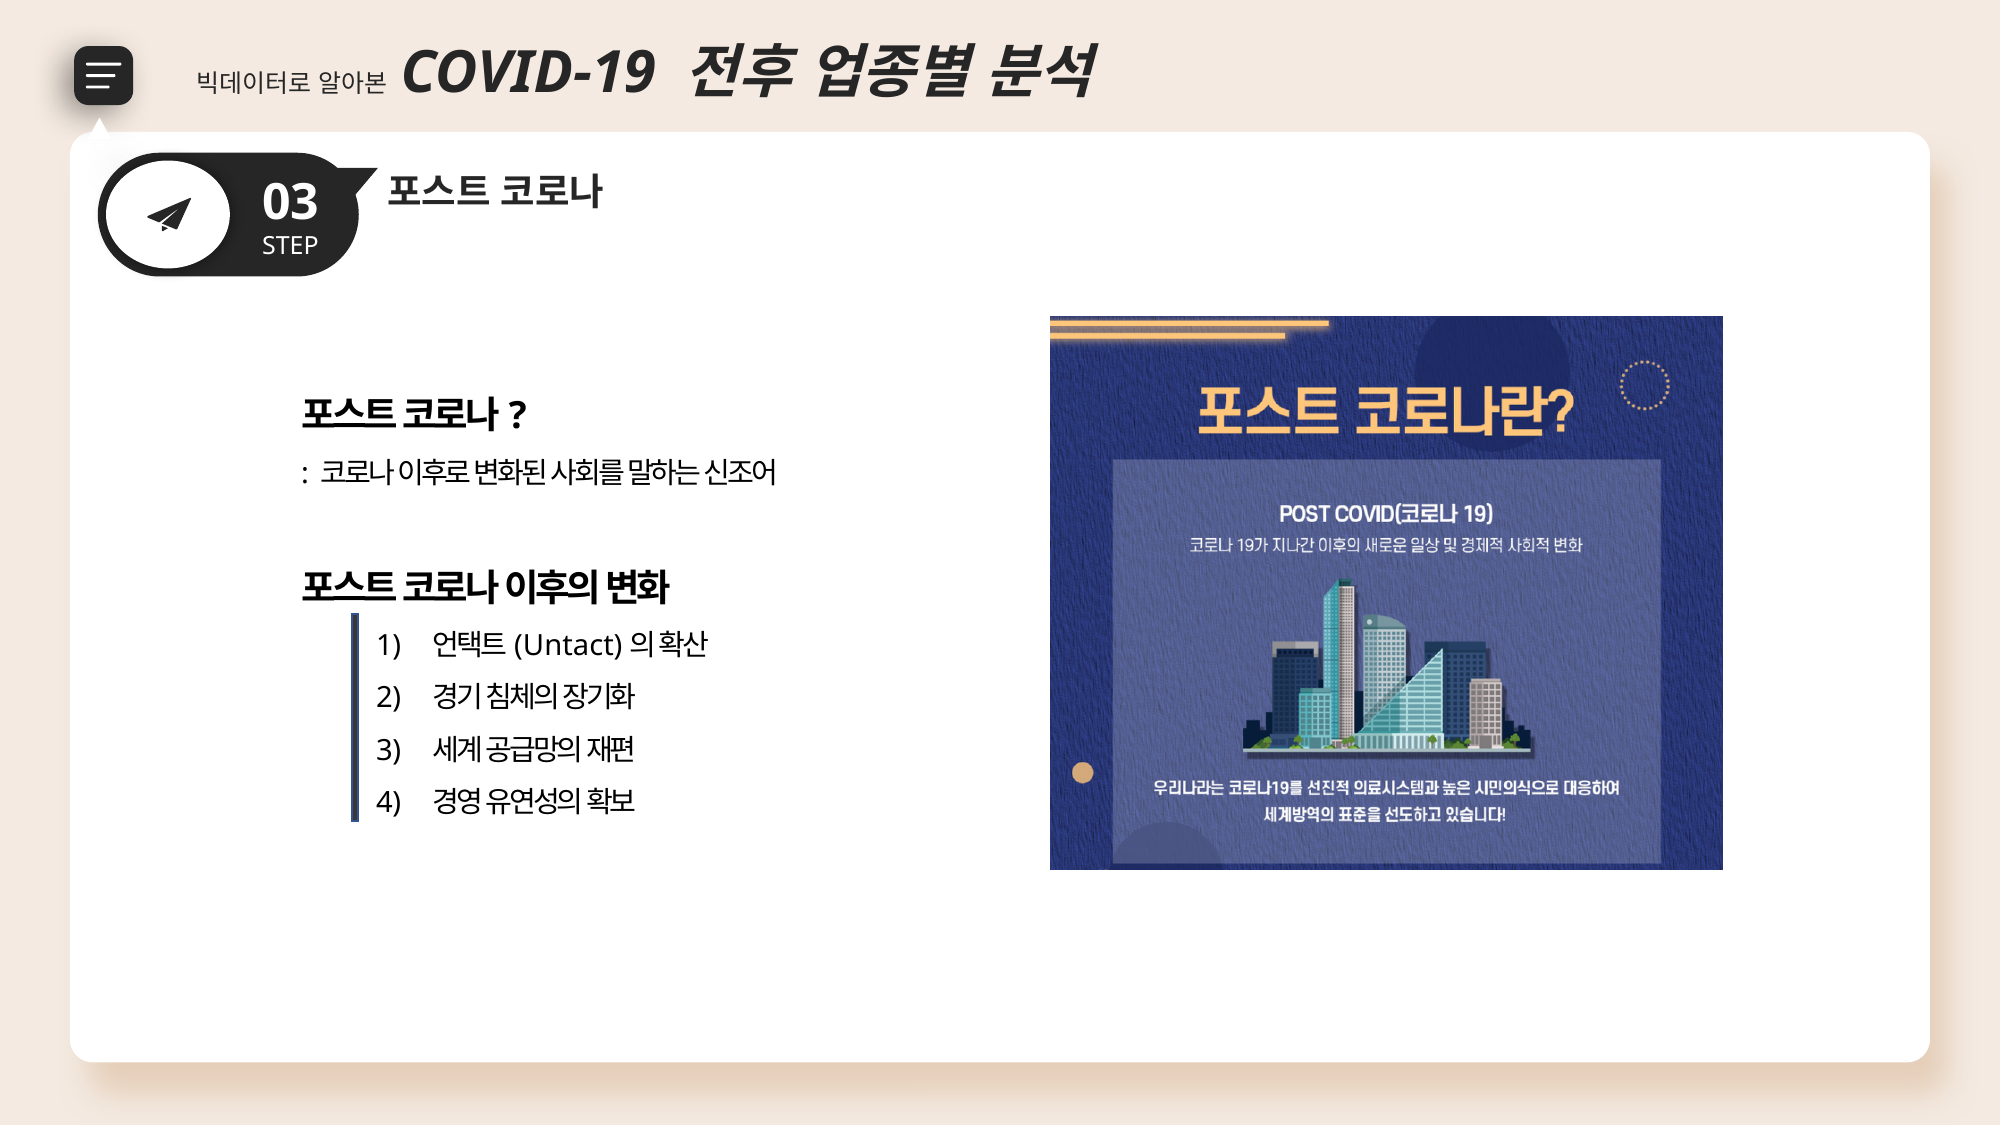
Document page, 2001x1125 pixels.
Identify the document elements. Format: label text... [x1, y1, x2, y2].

text_box [351, 613, 359, 822]
text_box 포스트 코로나? : 코로나 이후로 변화된 사회를 말하는 신조어 포스트 코로나 이후의 변화 언택트(Untact)의 확산 경기 침체의 장기화 세계 공급망의 재편 경영 유연성의 확보 [286, 361, 870, 826]
text_box 빅데이터로 알아본 COVID-19 전후 업종별 분석 [154, 27, 1333, 112]
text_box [97, 138, 800, 277]
picture [1050, 316, 1723, 870]
